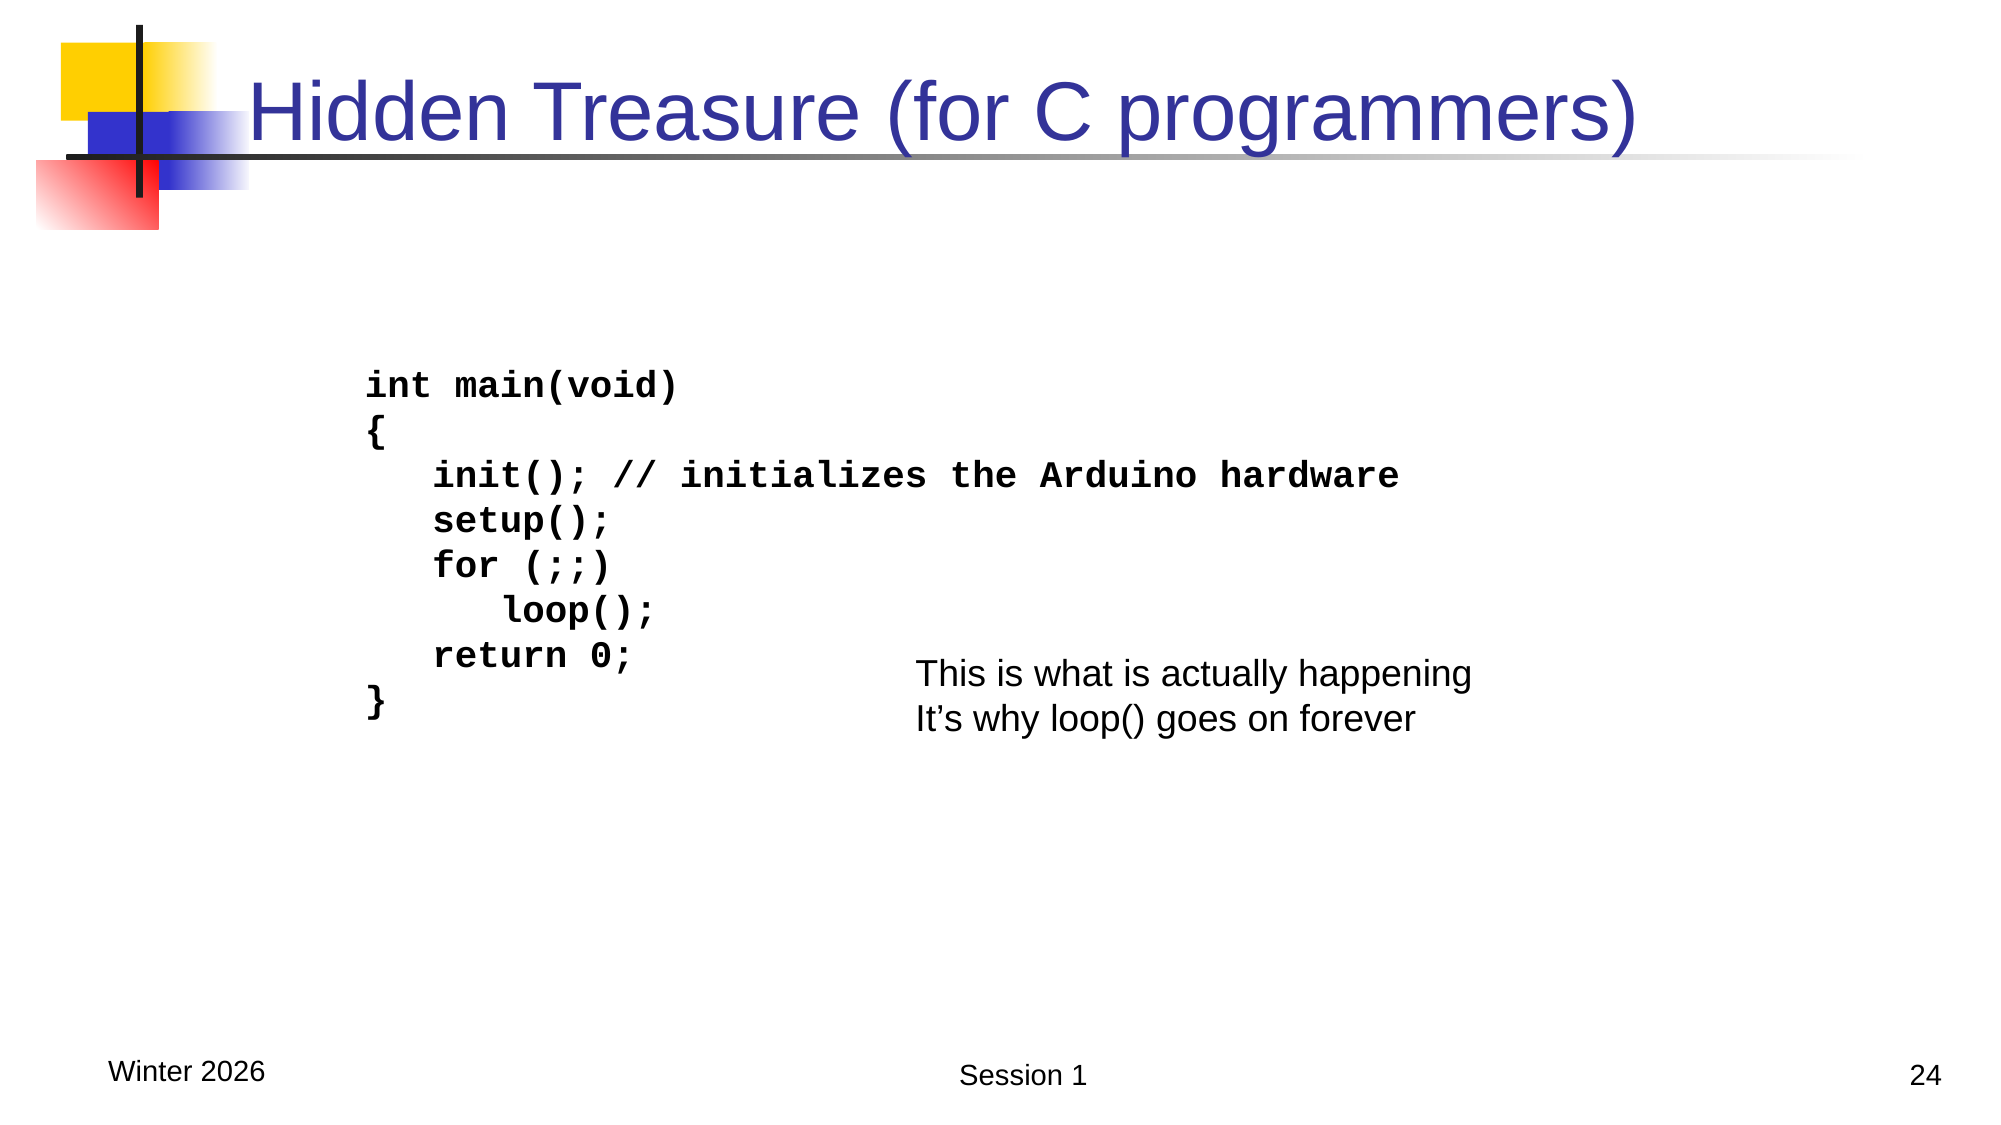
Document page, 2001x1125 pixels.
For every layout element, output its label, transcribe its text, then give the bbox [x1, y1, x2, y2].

title Hidden Treasure (for C programmers) [232, 37, 1688, 165]
text_box int main(void) { init(); // initializes the Arduino hardware setup(); for (;;) loop(); return 0; } [349, 352, 1700, 727]
slide_number 24 [1540, 1024, 1957, 1100]
text_box This is what is actually happening It’s why loop() goes on forever [900, 641, 1494, 747]
slide_number Winter 2026 [93, 1020, 510, 1096]
footer Session 1 [613, 1024, 1434, 1100]
